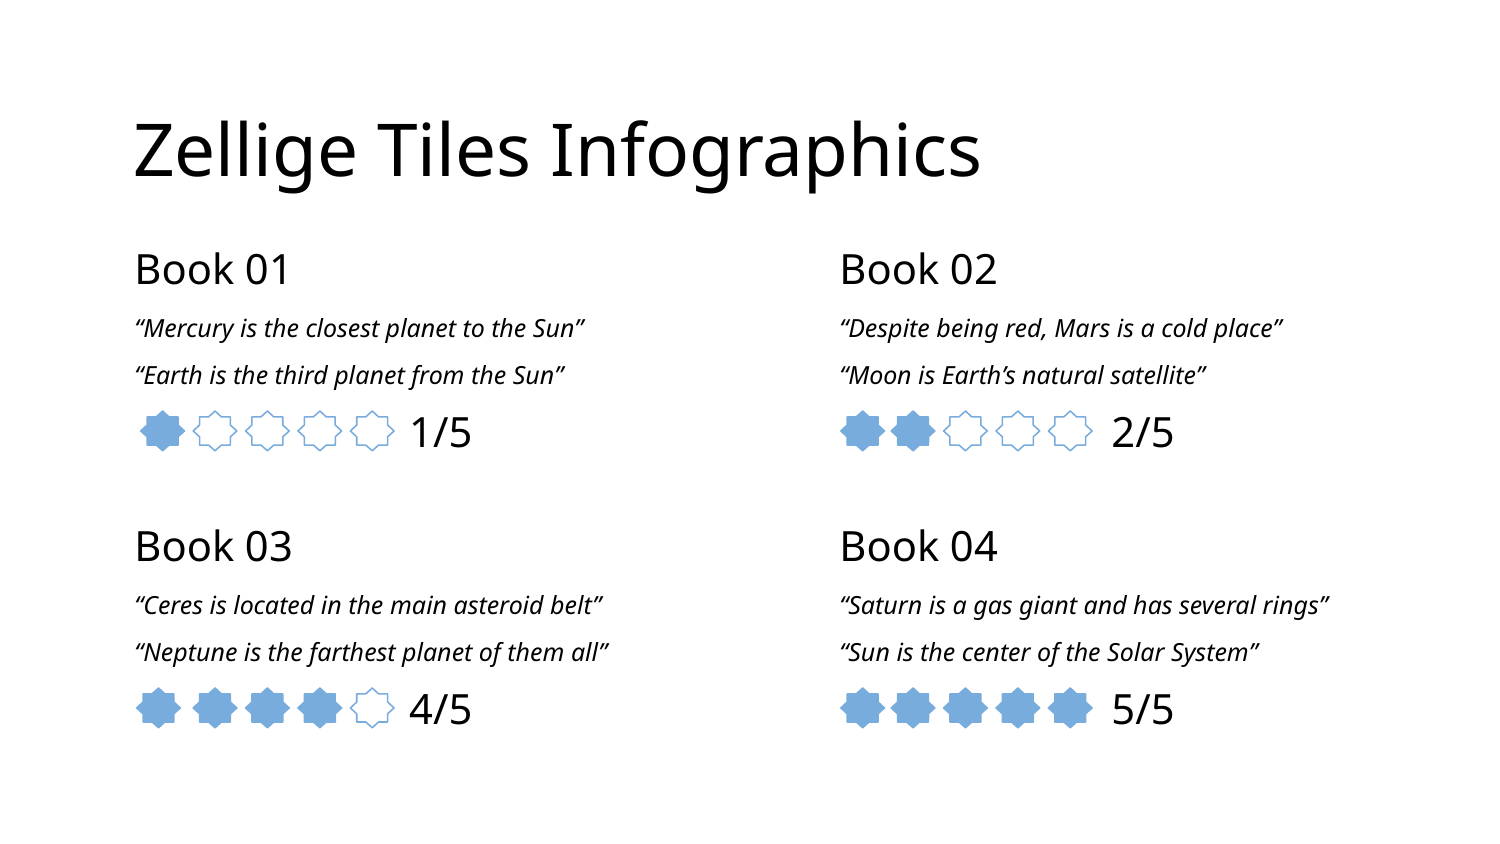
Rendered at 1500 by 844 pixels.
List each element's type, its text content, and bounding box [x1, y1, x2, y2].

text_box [119, 505, 678, 738]
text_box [824, 228, 1383, 461]
title Zellige Tiles Infographics [118, 88, 1383, 206]
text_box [119, 228, 678, 461]
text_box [824, 505, 1383, 738]
